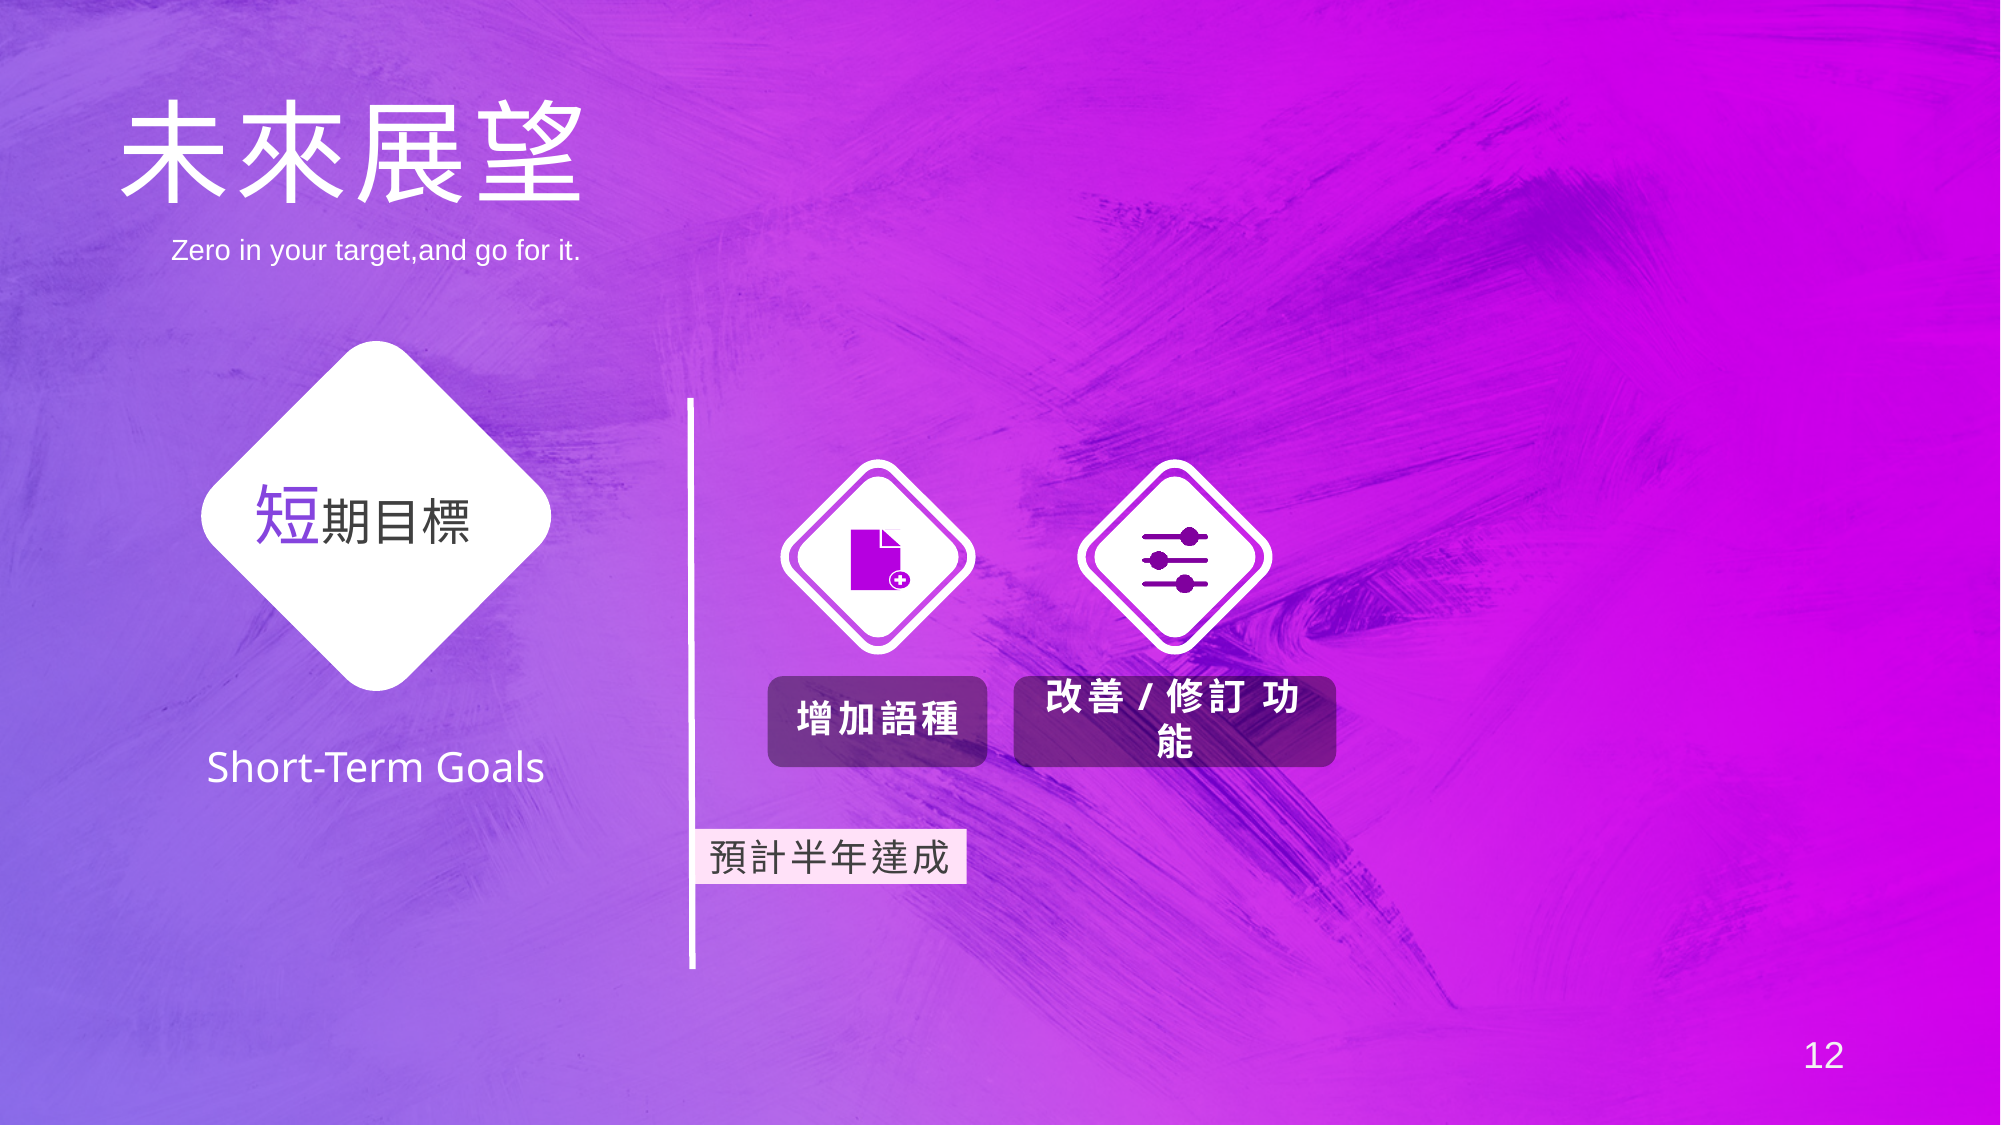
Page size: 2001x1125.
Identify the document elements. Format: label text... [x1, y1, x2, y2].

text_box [767, 484, 1337, 768]
text_box 預計半年達成 [696, 828, 968, 885]
text_box 12 [1788, 1023, 1872, 1083]
text_box 短期目標 [239, 466, 513, 561]
text_box 未來展望 [102, 74, 1118, 224]
text_box Zero in your target,and go for it. [156, 223, 1168, 274]
text_box Short-Term Goals [145, 733, 607, 799]
text_box [200, 339, 553, 693]
